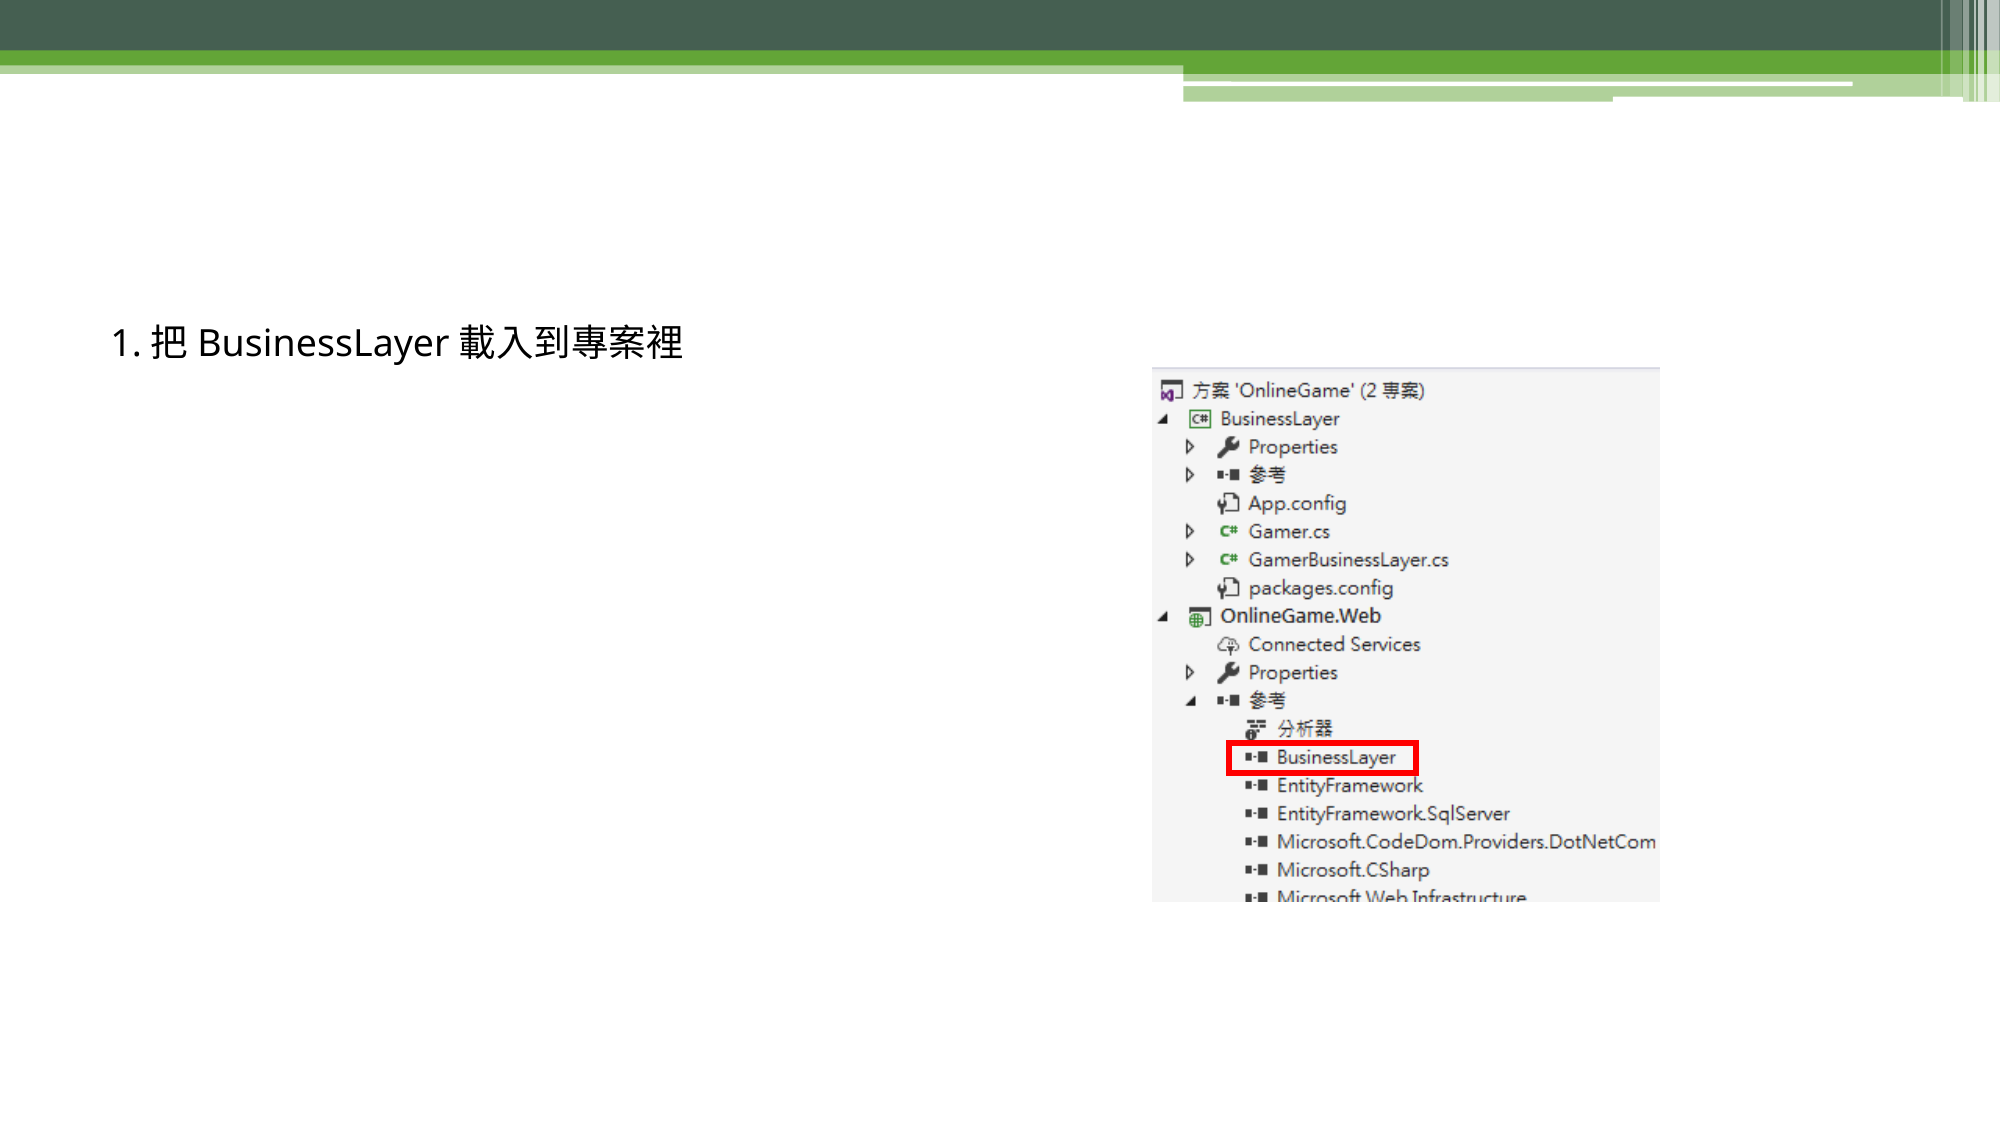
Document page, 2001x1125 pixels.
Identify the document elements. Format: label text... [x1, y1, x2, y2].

picture [1152, 366, 1660, 902]
text_box 1.把BusinessLayer載入到專案裡 [95, 311, 990, 417]
